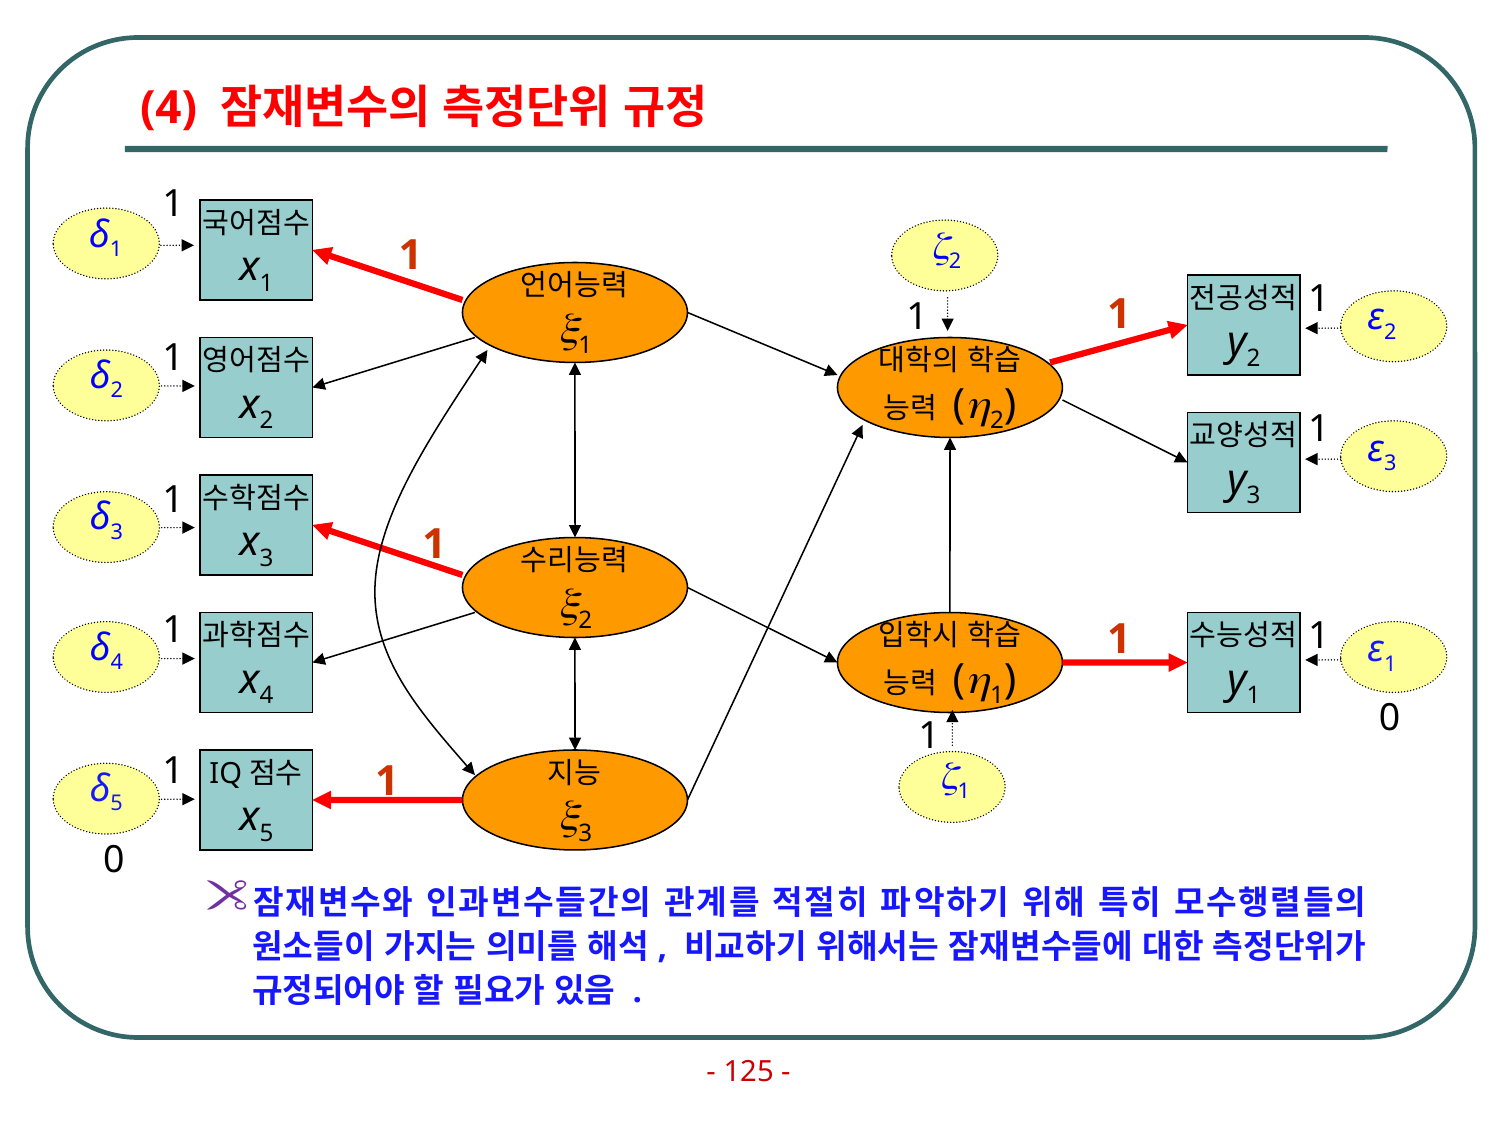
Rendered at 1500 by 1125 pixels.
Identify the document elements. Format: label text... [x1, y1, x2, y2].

text_box δ4 [75, 615, 139, 682]
text_box ε3 [1352, 416, 1412, 482]
text_box 1 [1092, 279, 1140, 344]
text_box 국어점수 x1 [200, 200, 313, 300]
text_box [1305, 327, 1319, 335]
text_box 수능성적 y1 [1187, 612, 1300, 713]
text_box 1 [147, 325, 195, 386]
text_box 0 [1364, 686, 1412, 746]
text_box [891, 226, 998, 291]
text_box [768, 424, 863, 627]
text_box [1357, 422, 1447, 492]
text_box [1340, 304, 1352, 349]
text_box 1 [1293, 266, 1341, 327]
text_box [1305, 457, 1319, 466]
text_box [898, 759, 1006, 823]
text_box [312, 793, 360, 807]
text_box [941, 318, 954, 331]
text_box 수리능력 2 [480, 537, 688, 638]
text_box [182, 657, 195, 665]
text_box [182, 799, 195, 806]
text_box 2 [915, 214, 977, 281]
text_box 1 [360, 745, 408, 811]
text_box [182, 528, 194, 534]
text_box δ5 [75, 756, 138, 823]
text_box [1341, 635, 1352, 679]
text_box ε1 [1352, 616, 1412, 683]
text_box IQ점수 x5 [200, 750, 313, 850]
text_box 영어점수 x2 [200, 337, 313, 438]
text_box 1 [903, 703, 951, 764]
text_box 0 [88, 827, 136, 888]
text_box 수학점수 x3 [200, 474, 313, 575]
text_box ε2 [1352, 285, 1412, 351]
text_box 1 [1293, 396, 1341, 457]
text_box 1 [1293, 603, 1341, 663]
text_box δ3 [75, 484, 139, 551]
text_box 1 [147, 171, 195, 232]
text_box [951, 709, 959, 724]
text_box [1062, 399, 1188, 463]
text_box [312, 640, 382, 665]
text_box [1340, 434, 1352, 479]
text_box [943, 437, 957, 613]
text_box 1 [147, 467, 195, 528]
text_box [312, 248, 383, 274]
text_box [568, 637, 582, 751]
text_box 1 [891, 284, 939, 344]
text_box [53, 498, 160, 563]
title (4) 잠재변수의 측정단위 규정 [125, 54, 1388, 140]
text_box 대학의 학습 능력 (2) [837, 337, 1063, 438]
text_box 1 [1092, 603, 1140, 669]
text_box [181, 239, 194, 252]
text_box [568, 362, 582, 538]
text_box [182, 386, 195, 393]
text_box 1 [924, 744, 985, 811]
text_box [687, 312, 838, 376]
text_box [687, 587, 838, 663]
text_box 교양성적 y3 [1187, 412, 1300, 513]
text_box 1 [407, 509, 455, 575]
text_box [1140, 322, 1188, 339]
text_box 언어능력 1 [462, 262, 688, 363]
text_box δ2 [75, 343, 139, 410]
text_box 전공성적 y2 [1187, 275, 1300, 375]
text_box 지능 3 [462, 750, 688, 850]
text_box 1 [147, 738, 195, 799]
text_box [53, 215, 160, 279]
text_box [1140, 656, 1188, 669]
text_box [1357, 623, 1447, 691]
text_box 과학점수 x4 [200, 612, 313, 713]
text_box [374, 350, 488, 776]
slide_number - 125 - [617, 1040, 881, 1111]
text_box 입학시 학습 능력 (1) [837, 612, 1063, 713]
text_box 1 [147, 597, 195, 657]
text_box [312, 337, 476, 390]
text_box δ1 [74, 202, 138, 269]
text_box [53, 356, 160, 421]
text_box [53, 770, 160, 832]
text_box [312, 523, 380, 548]
text_box [1355, 293, 1447, 362]
text_box [53, 628, 160, 693]
list 잠재변수와 인과변수들간의 관계를 적절히 파악하기 위해 특히 모수행렬들의 원소들이 가지는 의미를 해석, 비교하기 위해서는 잠재변수들에 대한 측정단위가 규정되어야 할 필요가 있음 . [115, 869, 1382, 1040]
text_box 1 [383, 220, 431, 286]
